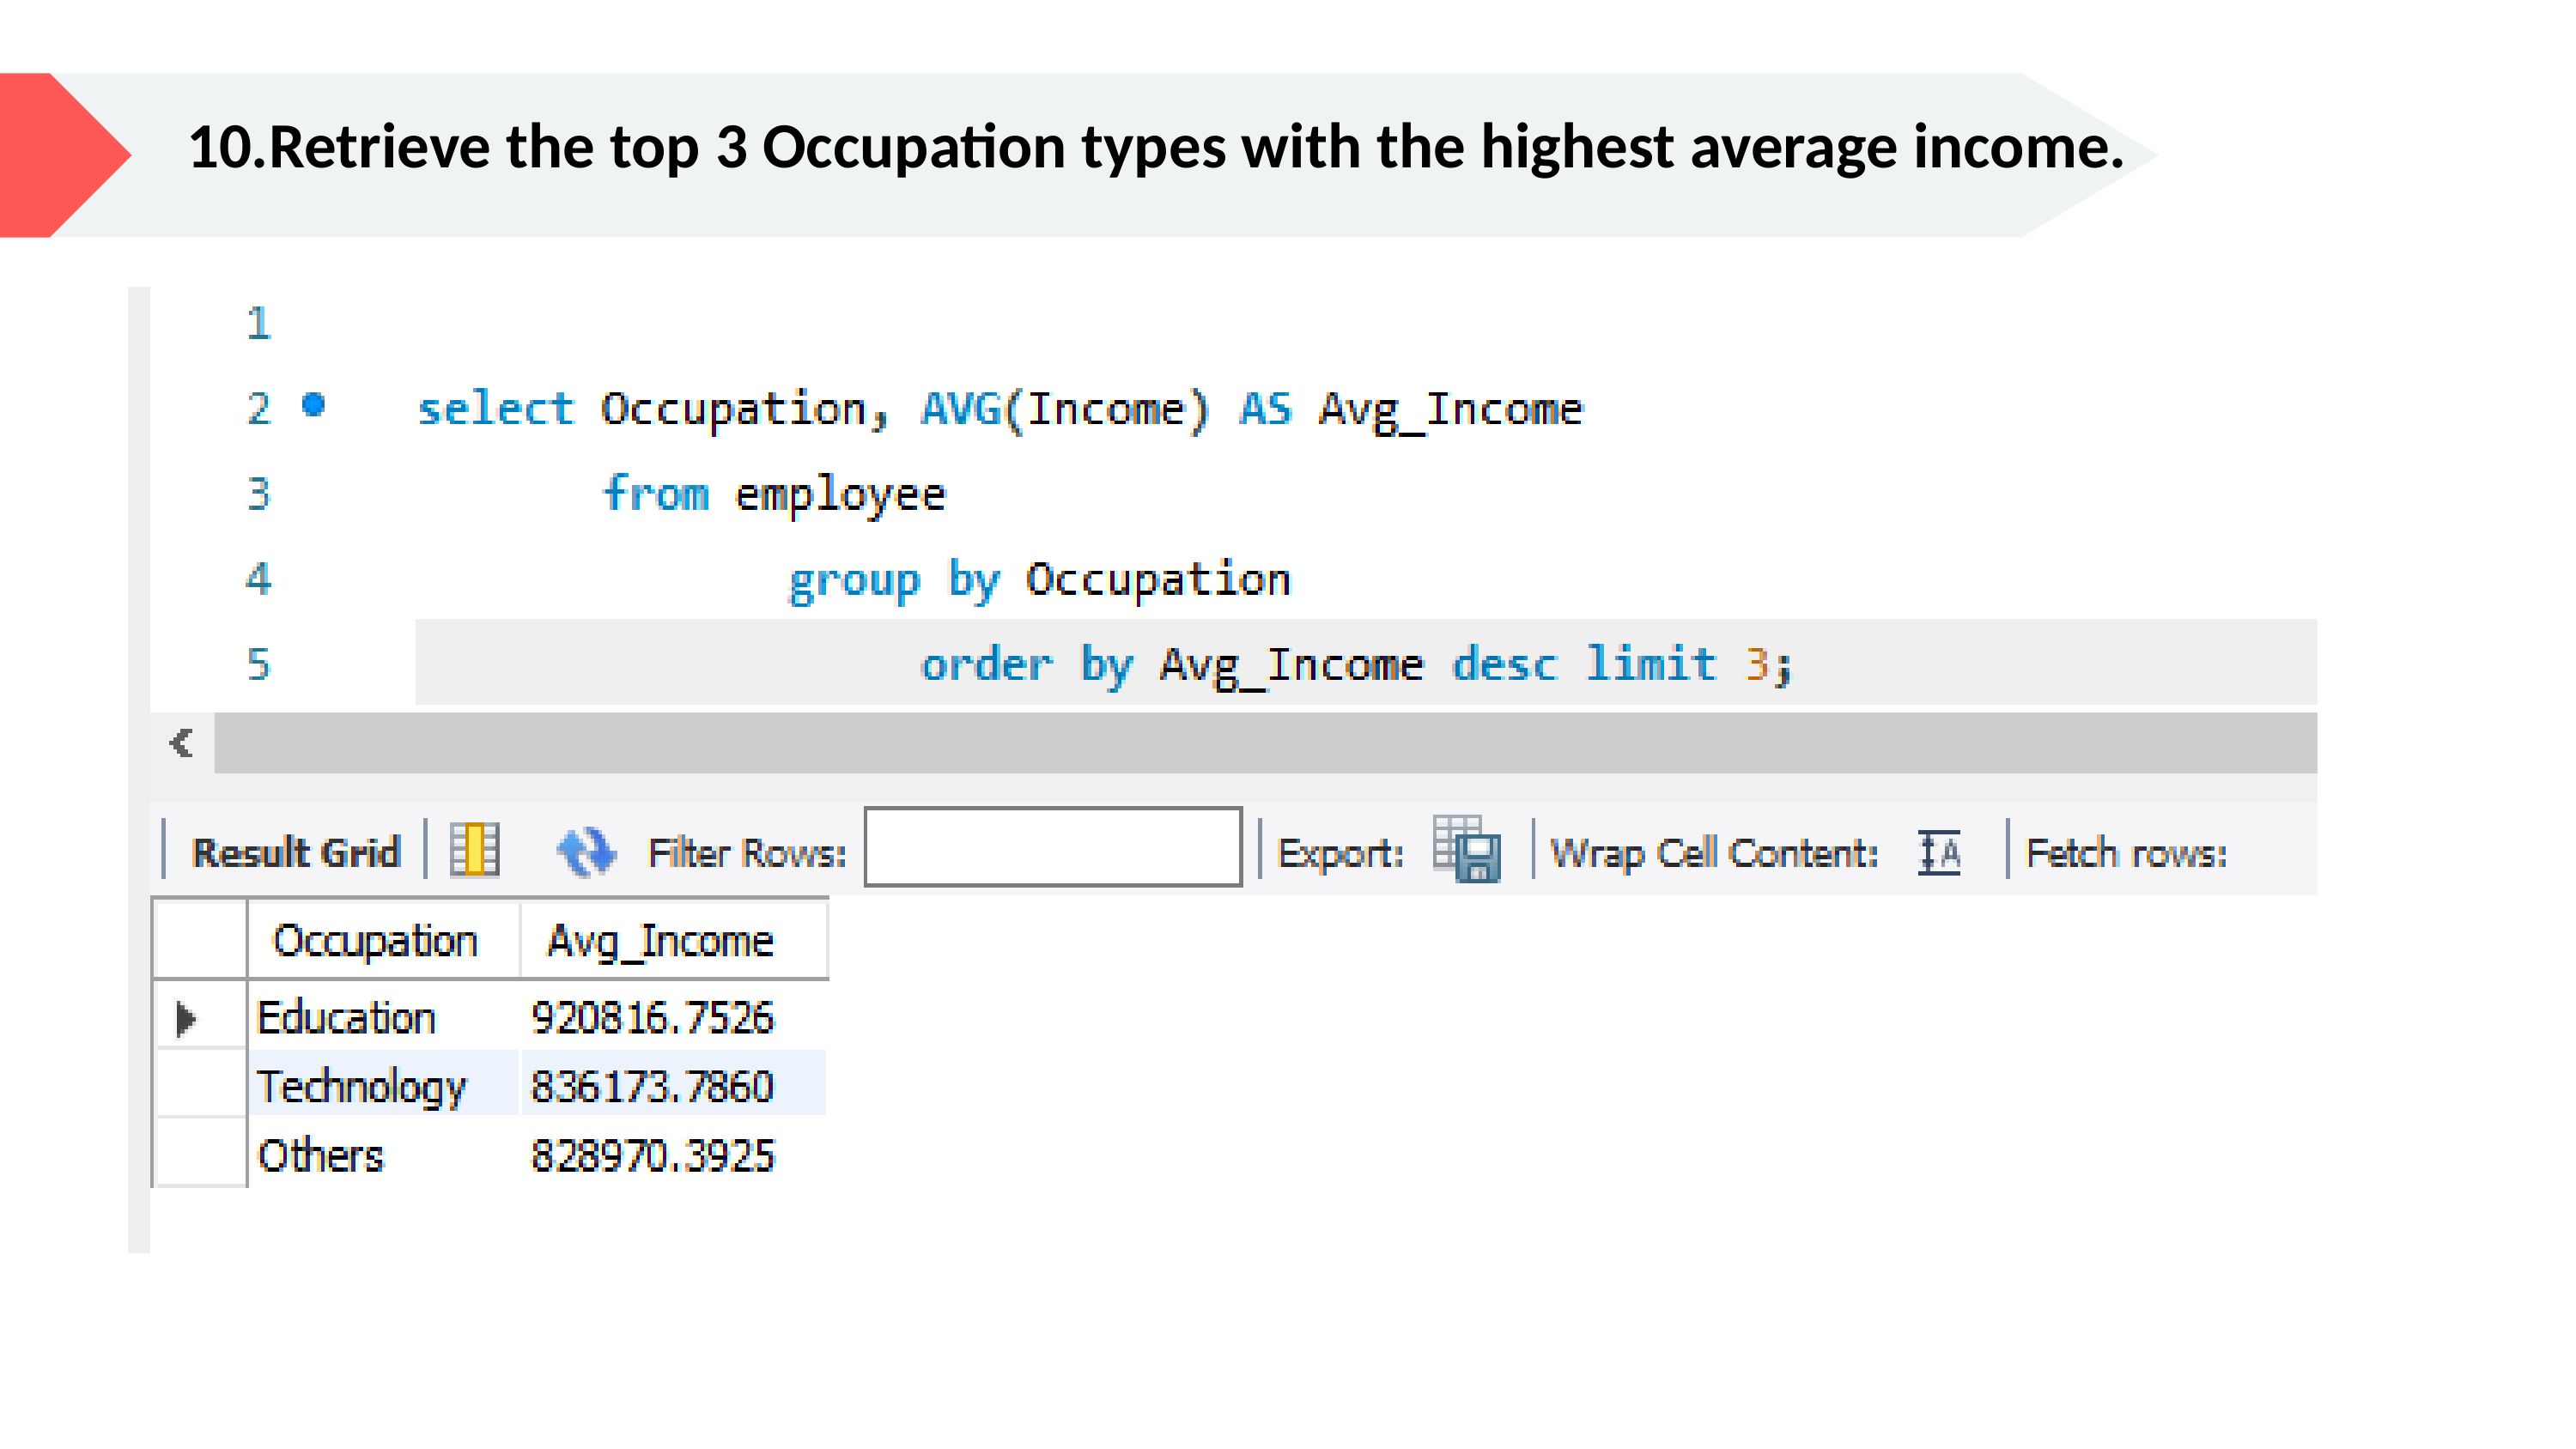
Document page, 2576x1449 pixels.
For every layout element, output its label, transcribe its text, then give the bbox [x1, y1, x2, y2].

text_box 10.Retrieve the top 3 Occupation types with the highest average income. [173, 90, 2576, 349]
picture [128, 287, 2318, 1253]
